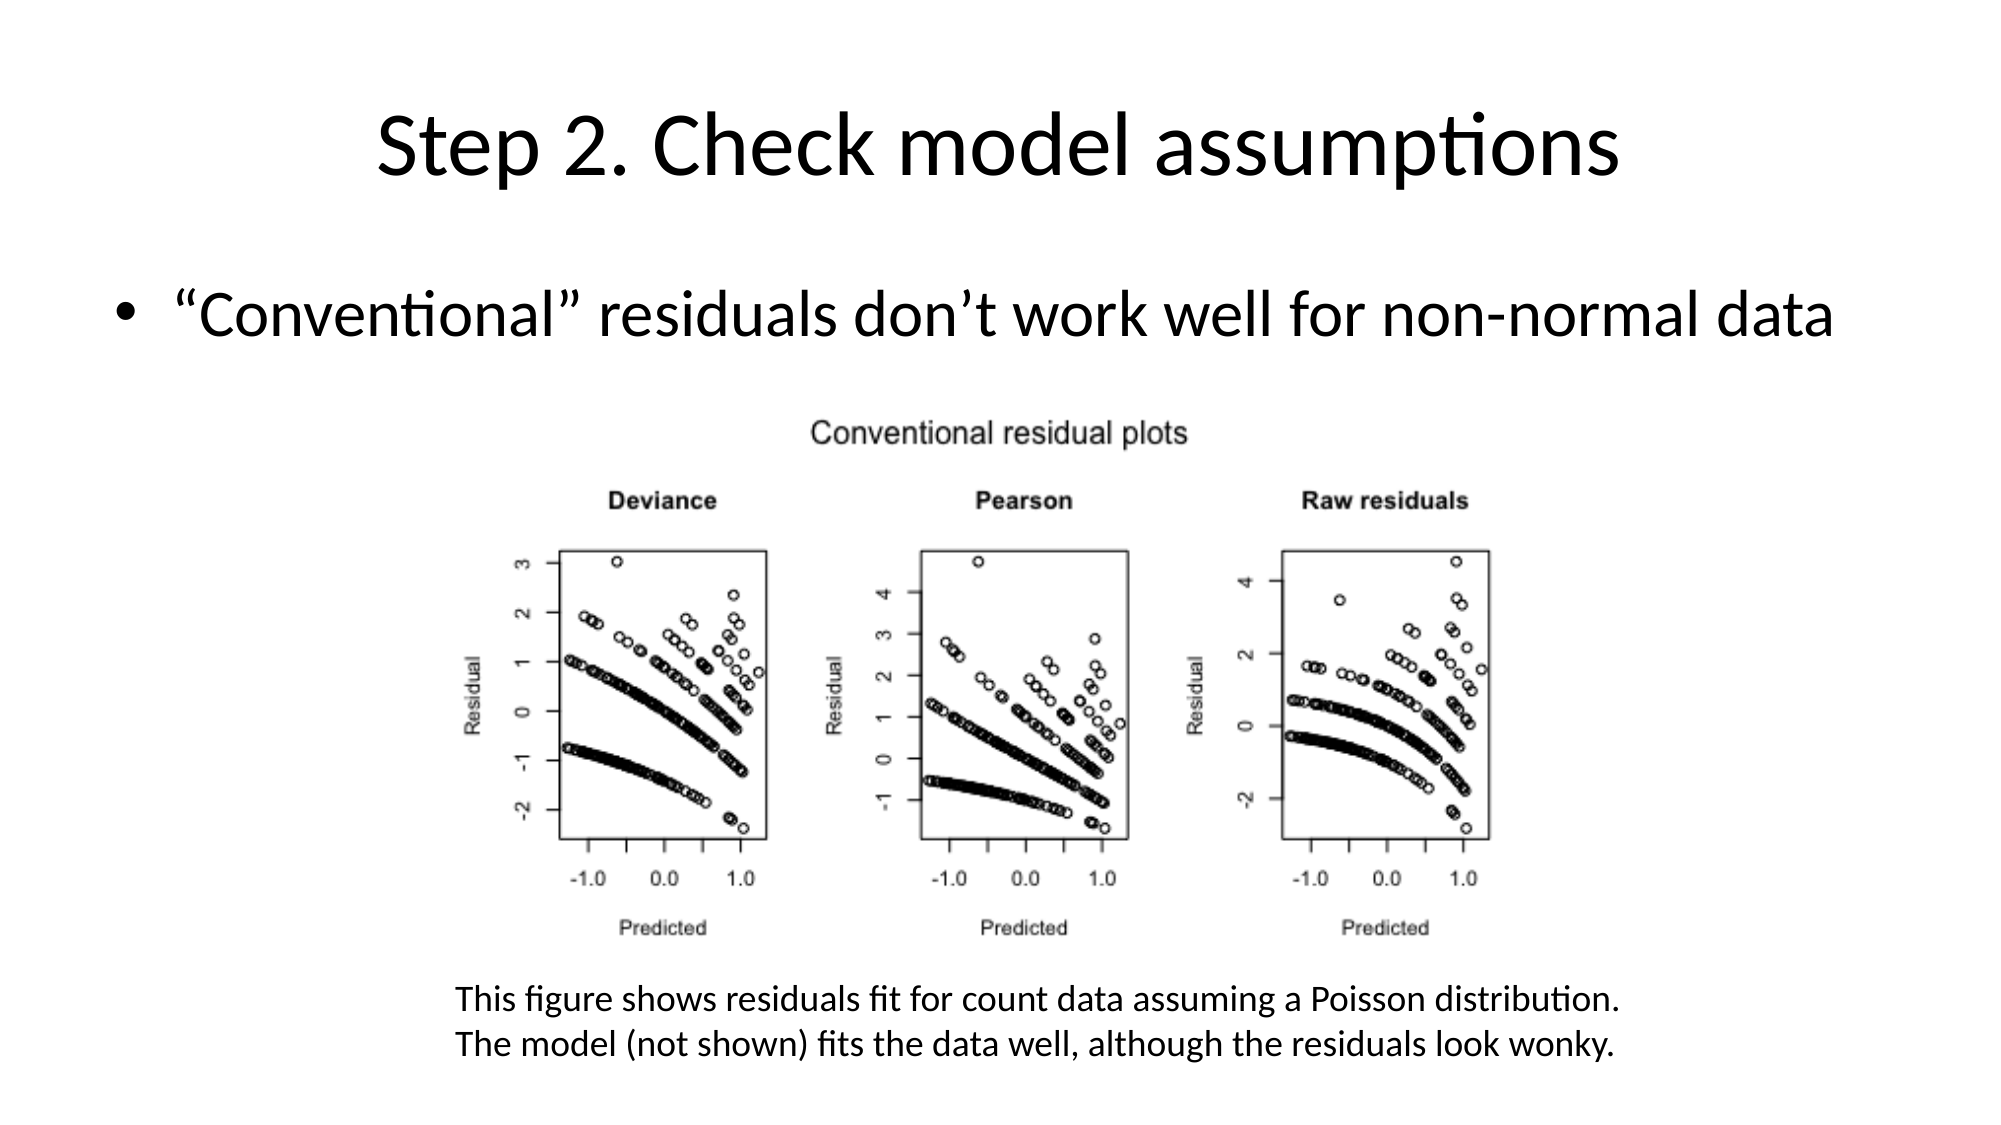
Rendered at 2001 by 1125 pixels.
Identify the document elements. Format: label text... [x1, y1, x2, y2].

title Step 2. Check model assumptions [99, 45, 1900, 233]
text_box This figure shows residuals fit for count data assuming a Poisson distribution. The model (not shown) fits the data well, although the residuals look wonky. [440, 966, 1646, 1071]
picture [433, 399, 1567, 967]
list “Conventional” residuals don’t work well for non-normal data [99, 262, 1900, 1005]
